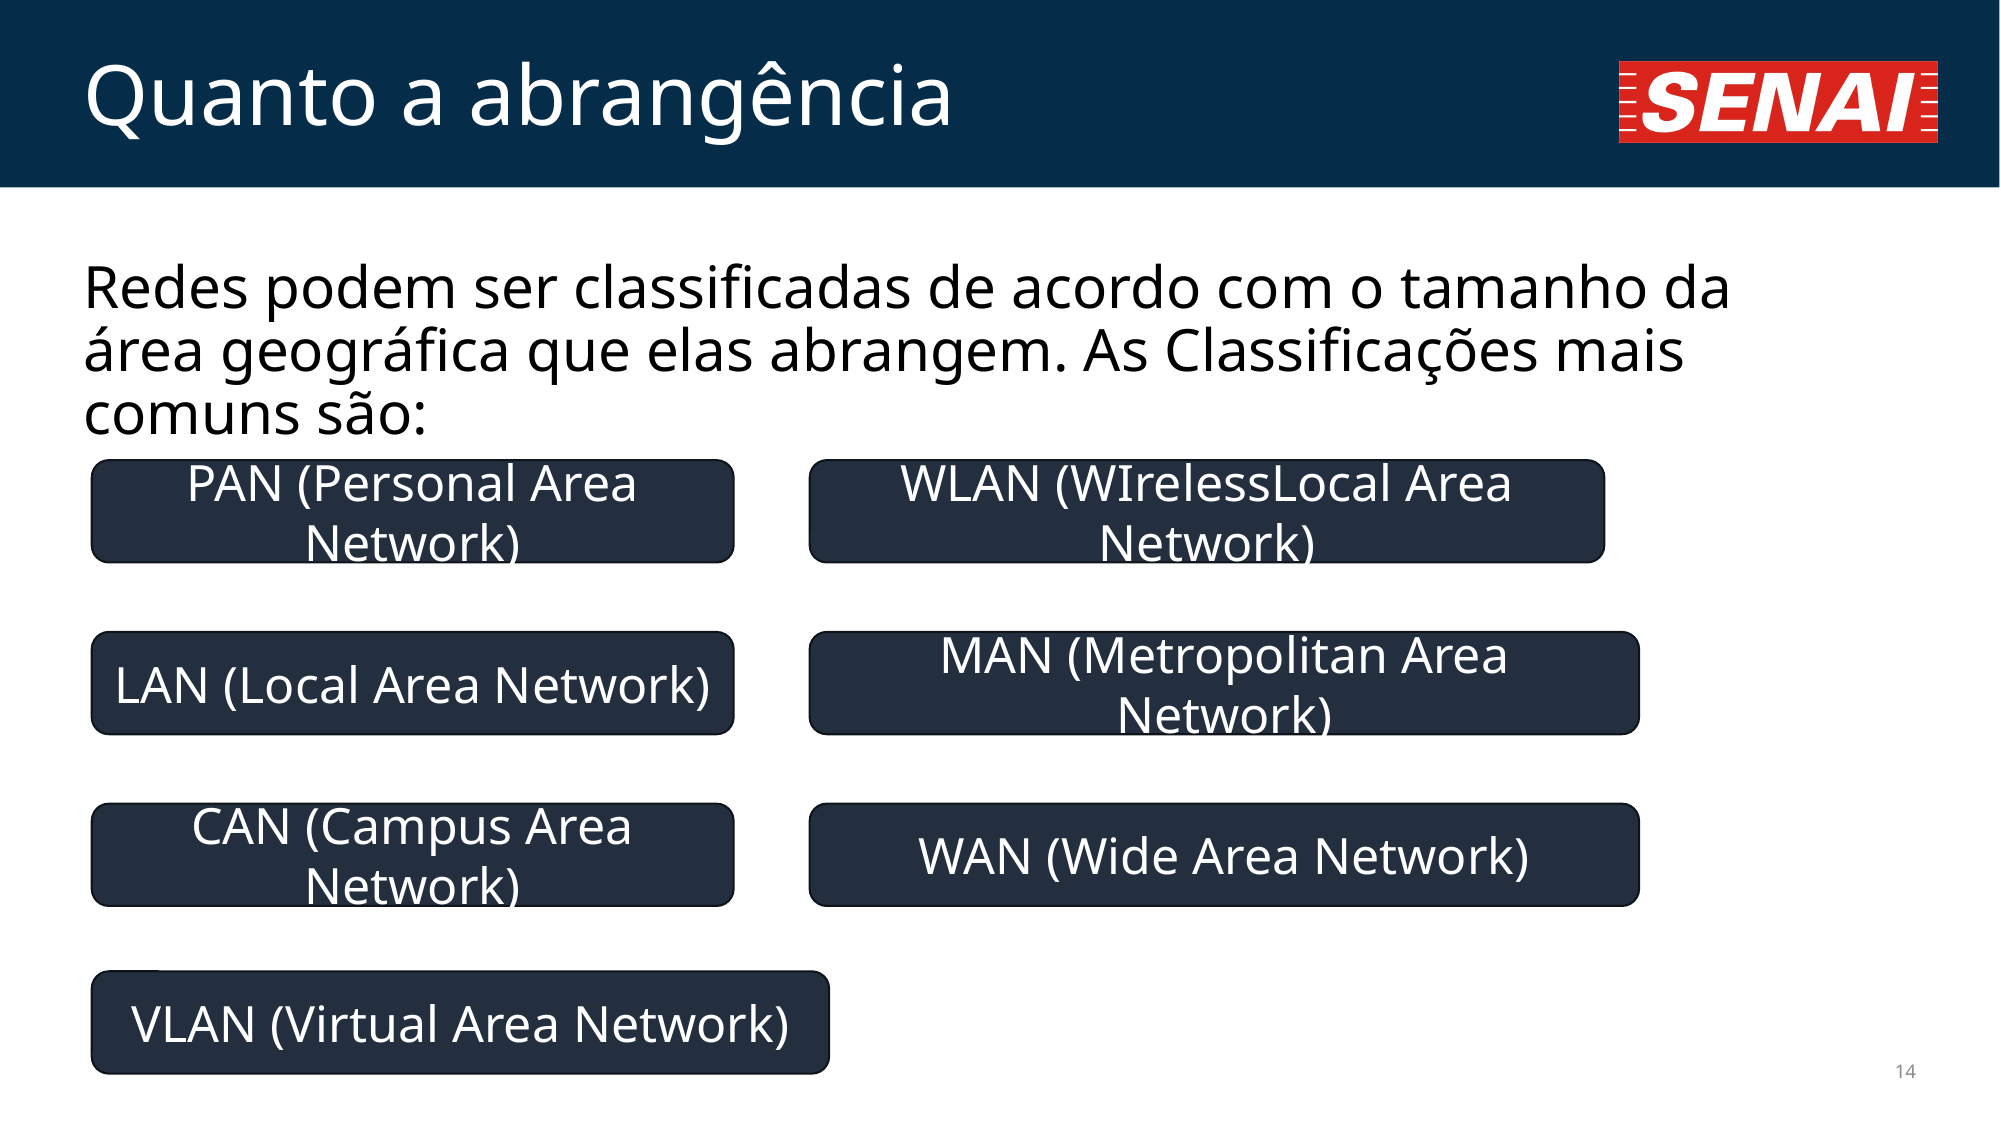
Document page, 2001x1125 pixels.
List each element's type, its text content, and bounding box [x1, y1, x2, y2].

text_box WAN (Wide Area Network) [808, 802, 1641, 907]
text_box VLAN (Virtual Area Network) [90, 970, 831, 1075]
text_box CAN (Campus Area Network) [90, 802, 735, 907]
text_box LAN (Local Area Network) [90, 630, 735, 736]
picture [1619, 61, 1938, 143]
text_box MAN (Metropolitan Area Network) [808, 630, 1641, 736]
list Redes podem ser classificadas de acordo com o tamanho da área geográfica que elas abrangem. As Classificações mais comuns são: [68, 250, 1855, 1014]
text_box PAN (Personal Area Network) [90, 459, 735, 564]
text_box WLAN (WIrelessLocal Area Network) [808, 459, 1606, 564]
slide_number 14 [1481, 1042, 1932, 1103]
title Quanto a abrangência [68, 59, 1551, 138]
